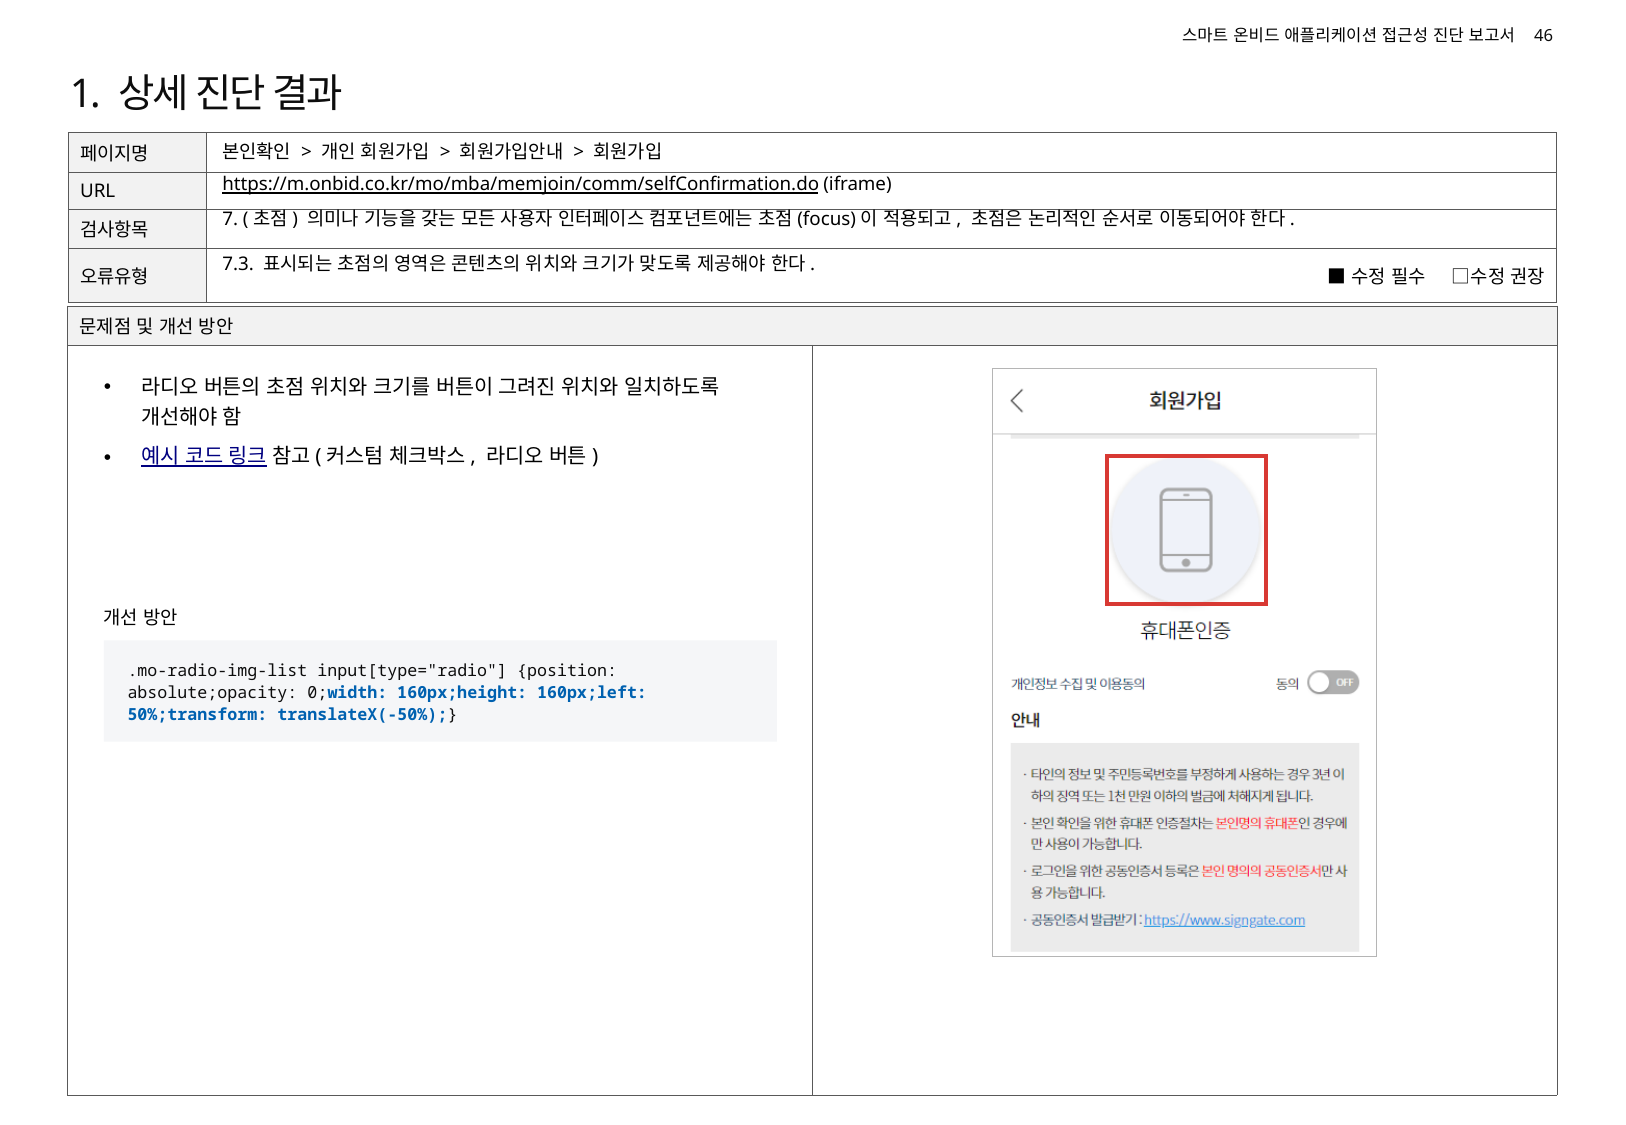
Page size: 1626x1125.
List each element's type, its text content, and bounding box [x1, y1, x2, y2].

title 1. 상세 진단 결과 [69, 72, 1126, 117]
list 7. (초점) 의미나 기능을 갖는 모든 사용자 인터페이스 컴포넌트에는 초점(focus)이 적용되고, 초점은 논리적인 순서로 이동되어야 한다. [207, 201, 1557, 236]
picture [992, 368, 1377, 957]
list 본인확인 > 개인 회원가입 > 회원가입안내 > 회원가입 [207, 133, 1557, 167]
list 7.3. 표시되는 초점의 영역은 콘텐츠의 위치와 크기가 맞도록 제공해야 한다. [207, 235, 1293, 291]
list 라디오 버튼의 초점 위치와 크기를 버튼이 그려진 위치와 일치하도록 개선해야 함 예시 코드 링크 참고(커스텀 체크박스, 라디오 버튼) [103, 368, 778, 538]
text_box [103, 605, 778, 720]
list https://m.onbid.co.kr/mo/mba/memjoin/comm/selfConfirmation.do (iframe) [207, 167, 1557, 201]
